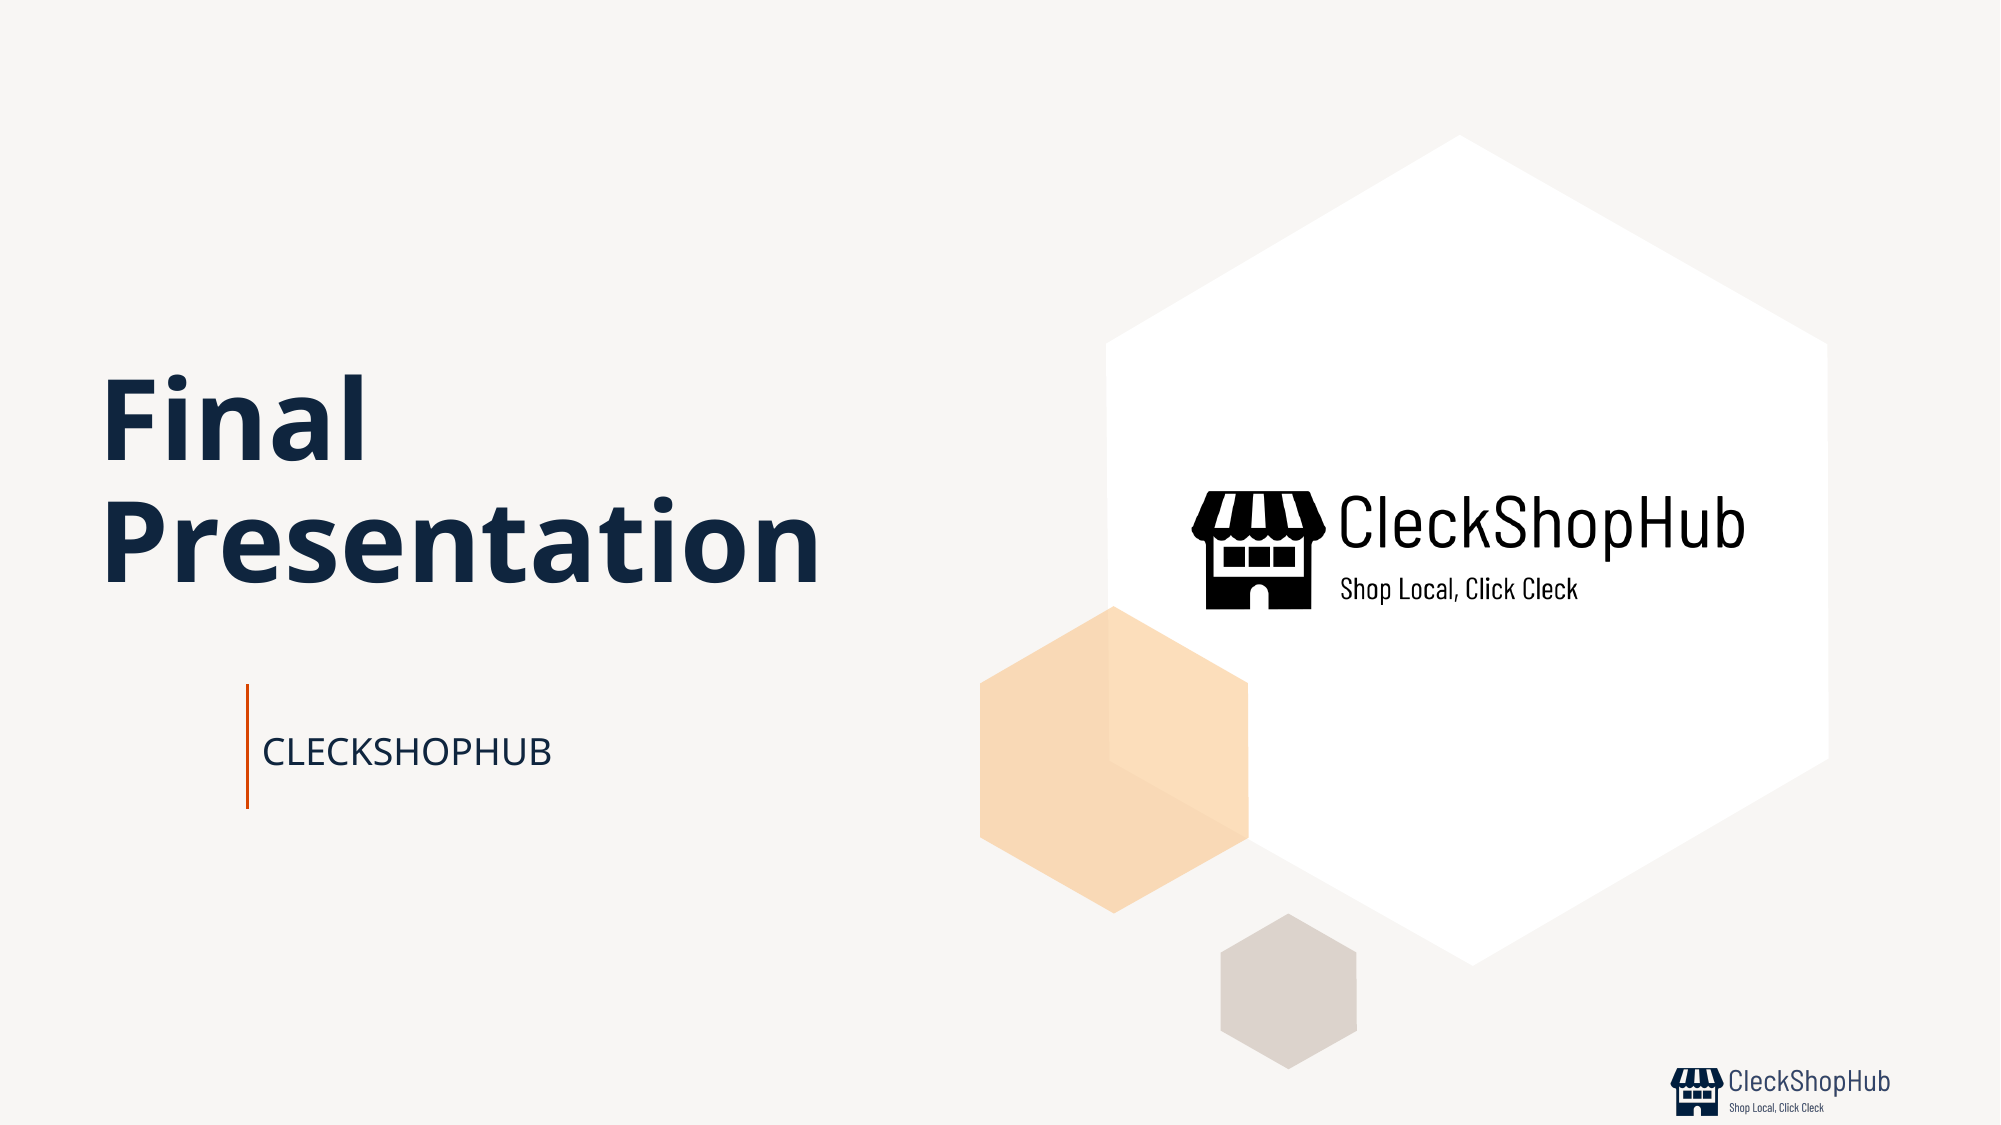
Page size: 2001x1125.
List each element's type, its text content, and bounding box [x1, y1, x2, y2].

picture [1670, 1068, 1890, 1116]
picture [1105, 134, 1829, 966]
list CLECKSHOPHUB [246, 720, 588, 846]
text_box [980, 611, 1105, 909]
title Final Presentation [83, 316, 1043, 654]
